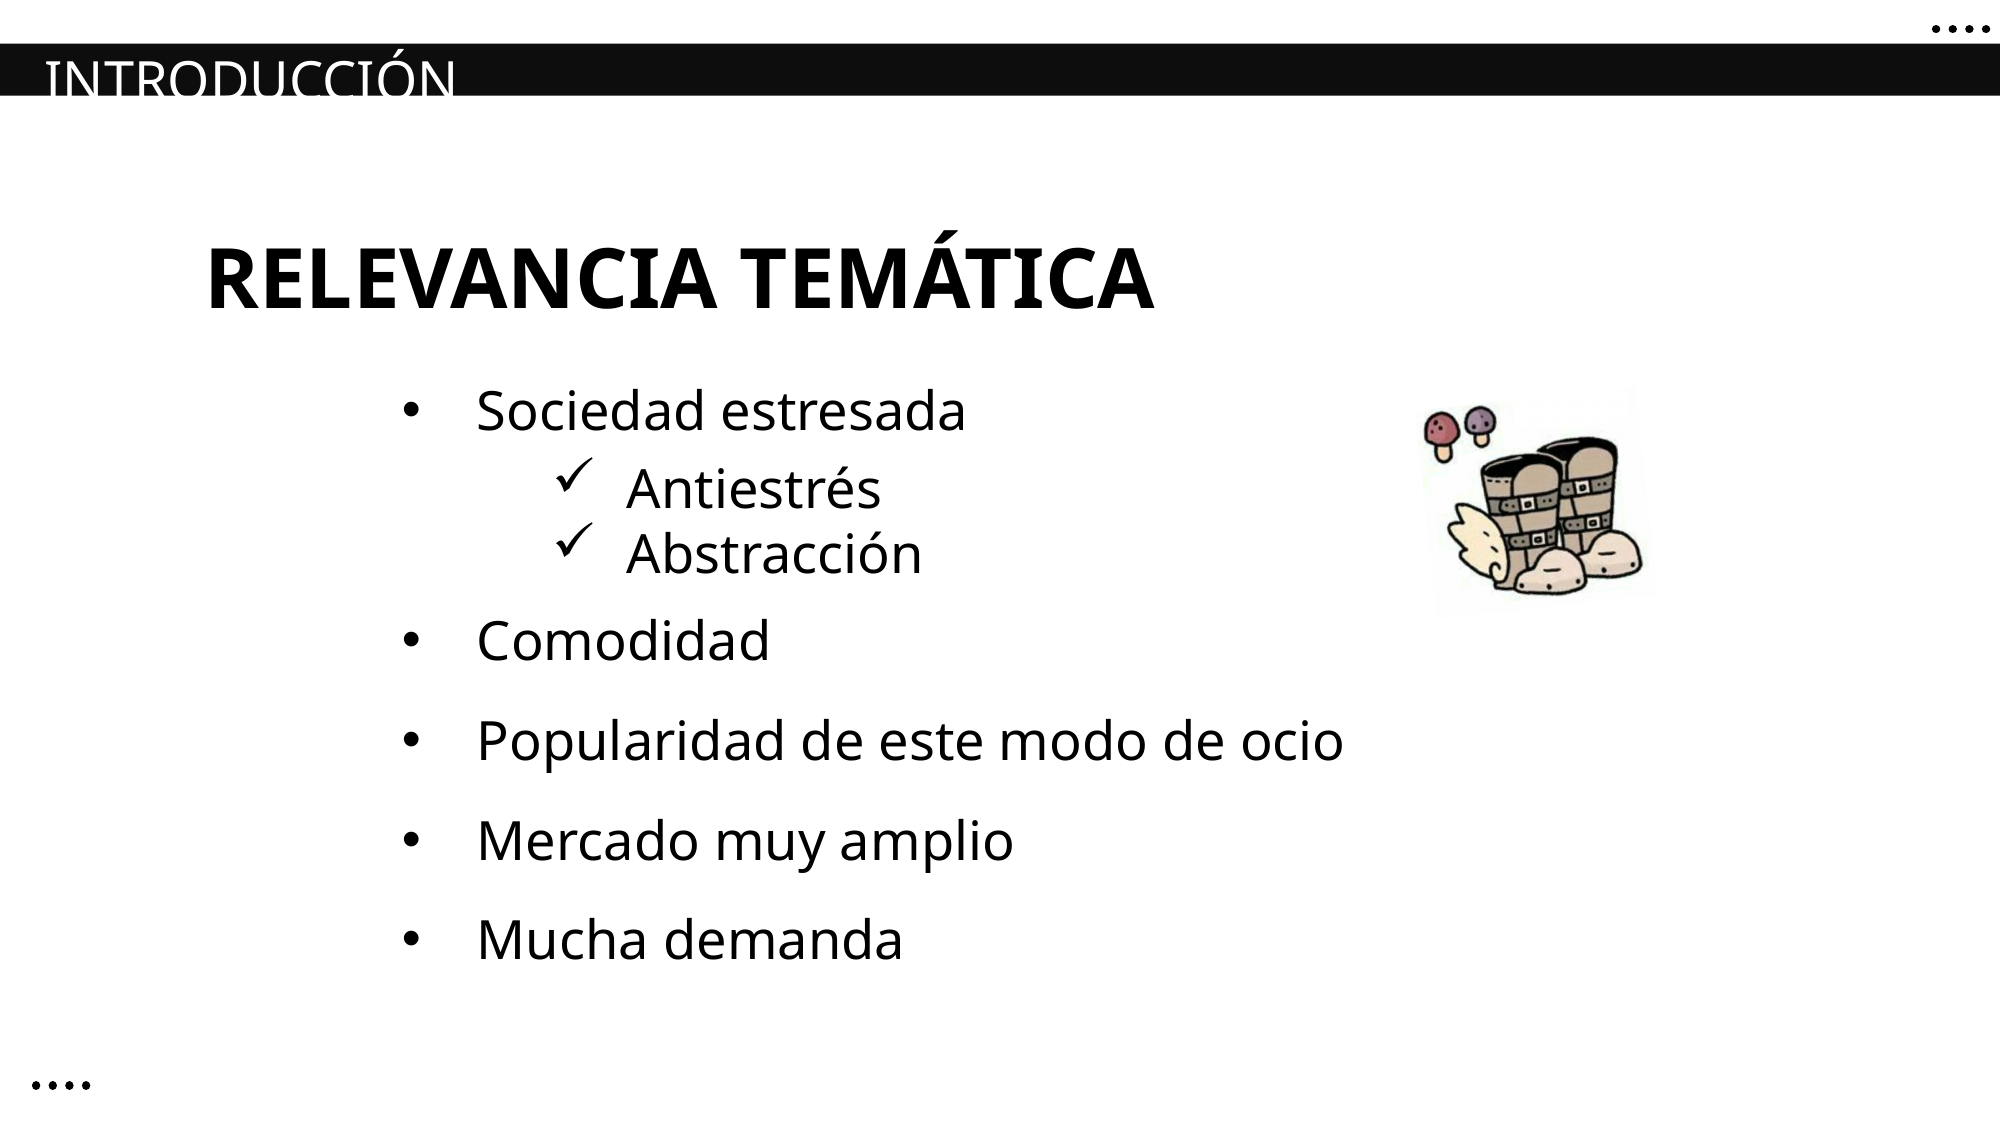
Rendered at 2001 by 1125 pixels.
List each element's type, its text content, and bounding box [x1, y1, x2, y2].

text_box INTRODUCCIÓN [0, 29, 1184, 119]
picture [1415, 387, 1657, 618]
text_box Sociedad estresada Antiestrés Abstracción Comodidad Popularidad de este modo de ocio Mercado muy amplio Mucha demanda [387, 359, 1969, 978]
text_box RELEVANCIA TEMÁTICA [160, 202, 1567, 333]
text_box [1184, 43, 2000, 97]
